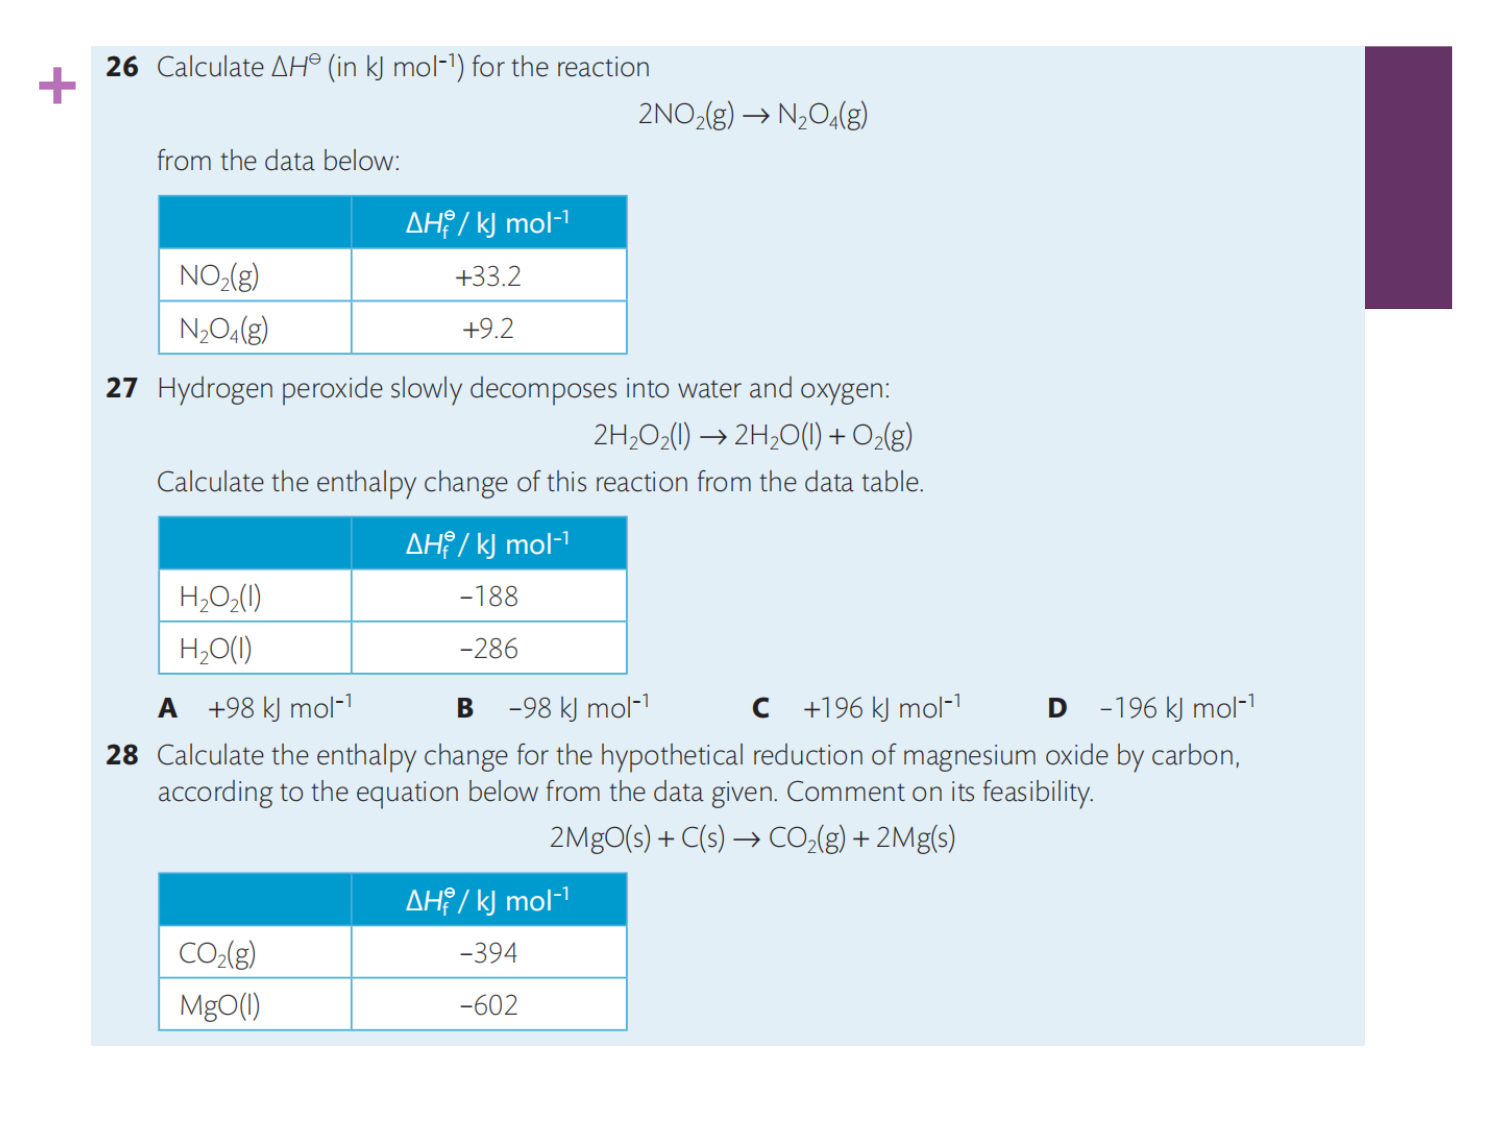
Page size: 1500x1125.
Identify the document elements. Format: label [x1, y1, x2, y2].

picture [90, 45, 1366, 1046]
